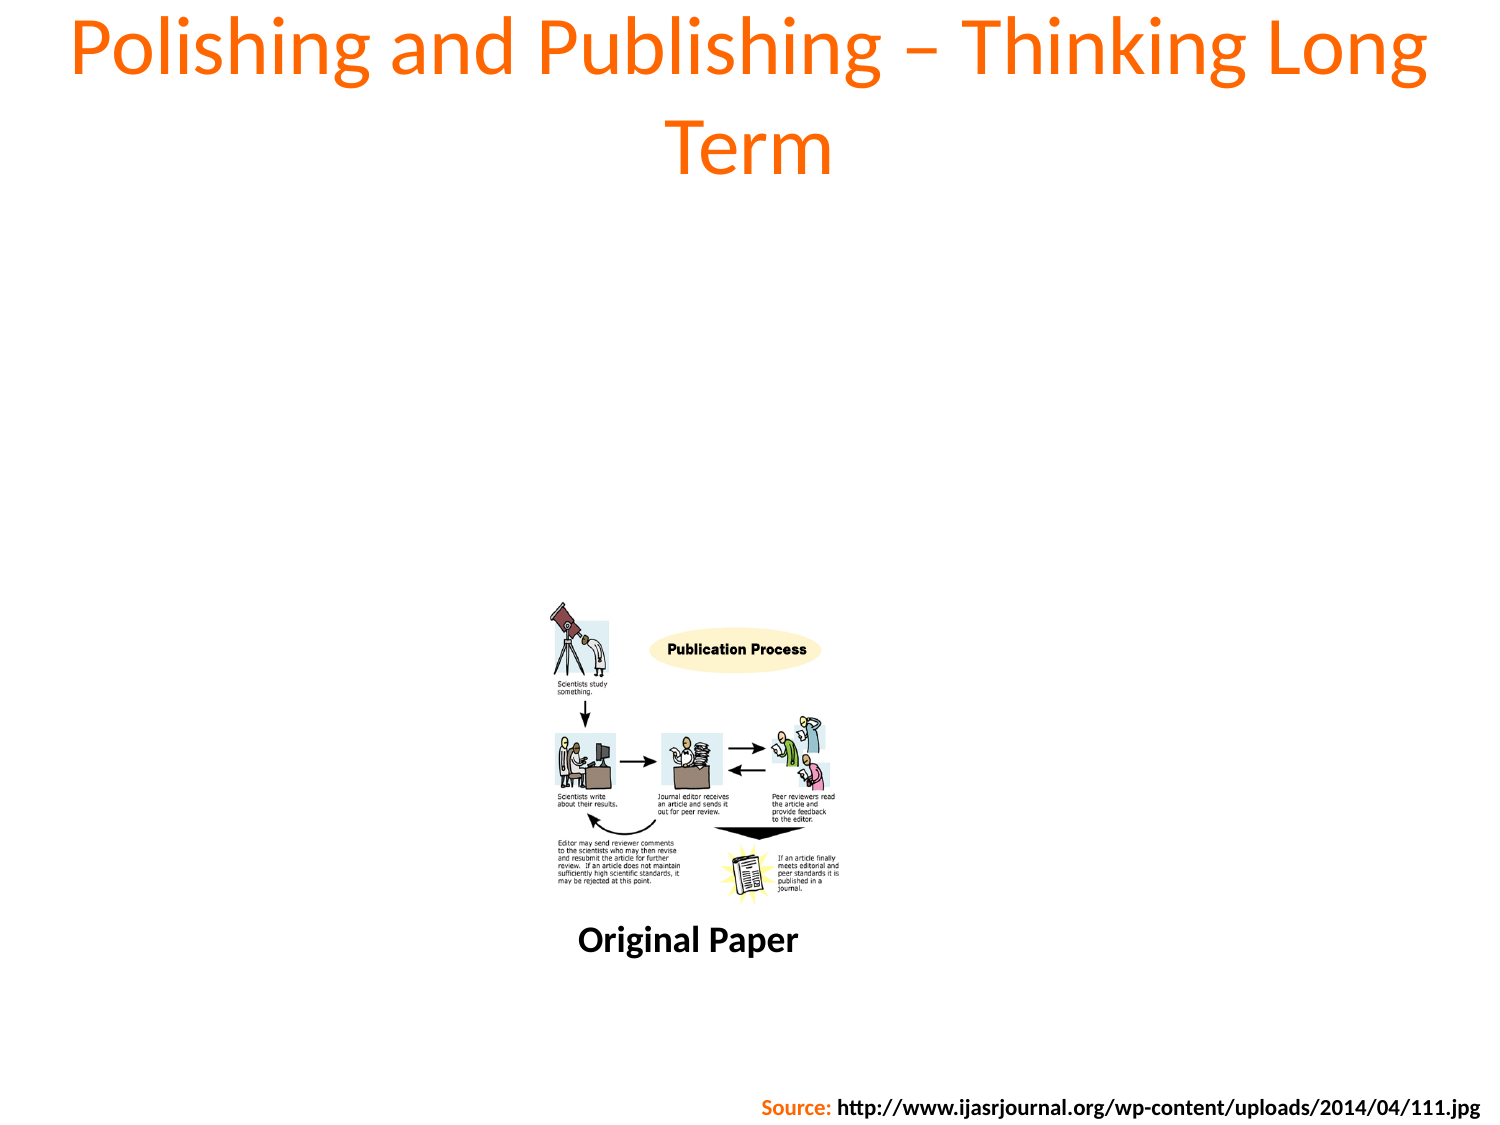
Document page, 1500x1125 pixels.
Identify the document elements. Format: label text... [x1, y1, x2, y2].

text_box Polishing and Publishing – Thinking Long Term [0, 0, 1500, 226]
text_box Original Paper [563, 916, 814, 968]
text_box Source: http://www.ijasrjournal.org/wp-content/uploads/2014/04/111.jpg [746, 1085, 1497, 1125]
picture [546, 597, 846, 909]
